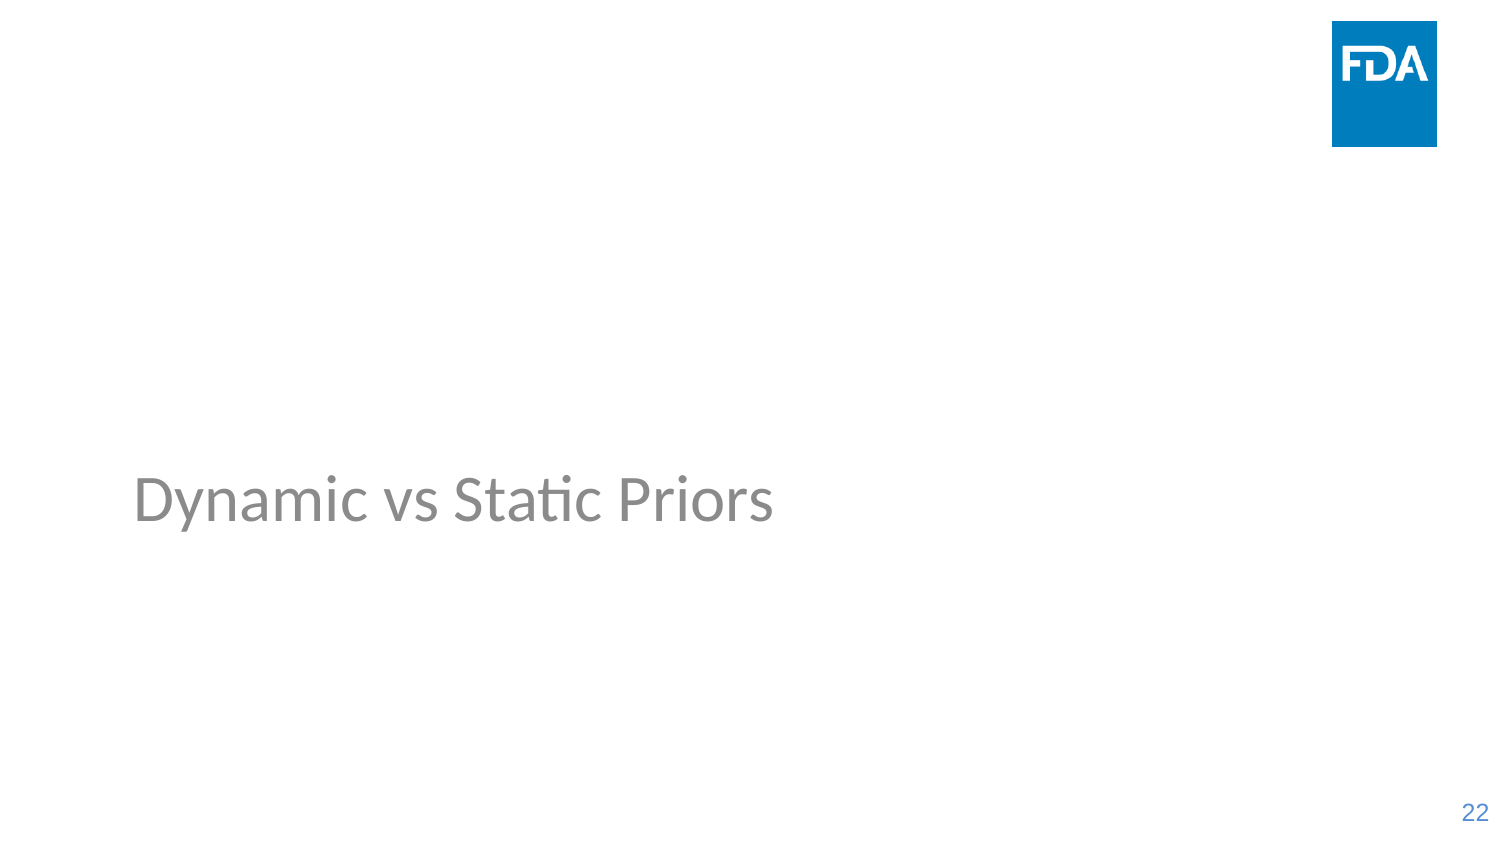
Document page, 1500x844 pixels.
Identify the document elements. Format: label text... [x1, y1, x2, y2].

picture [1396, 46, 1427, 80]
list Dynamic vs Static Priors [118, 357, 1394, 543]
picture [1343, 46, 1396, 80]
